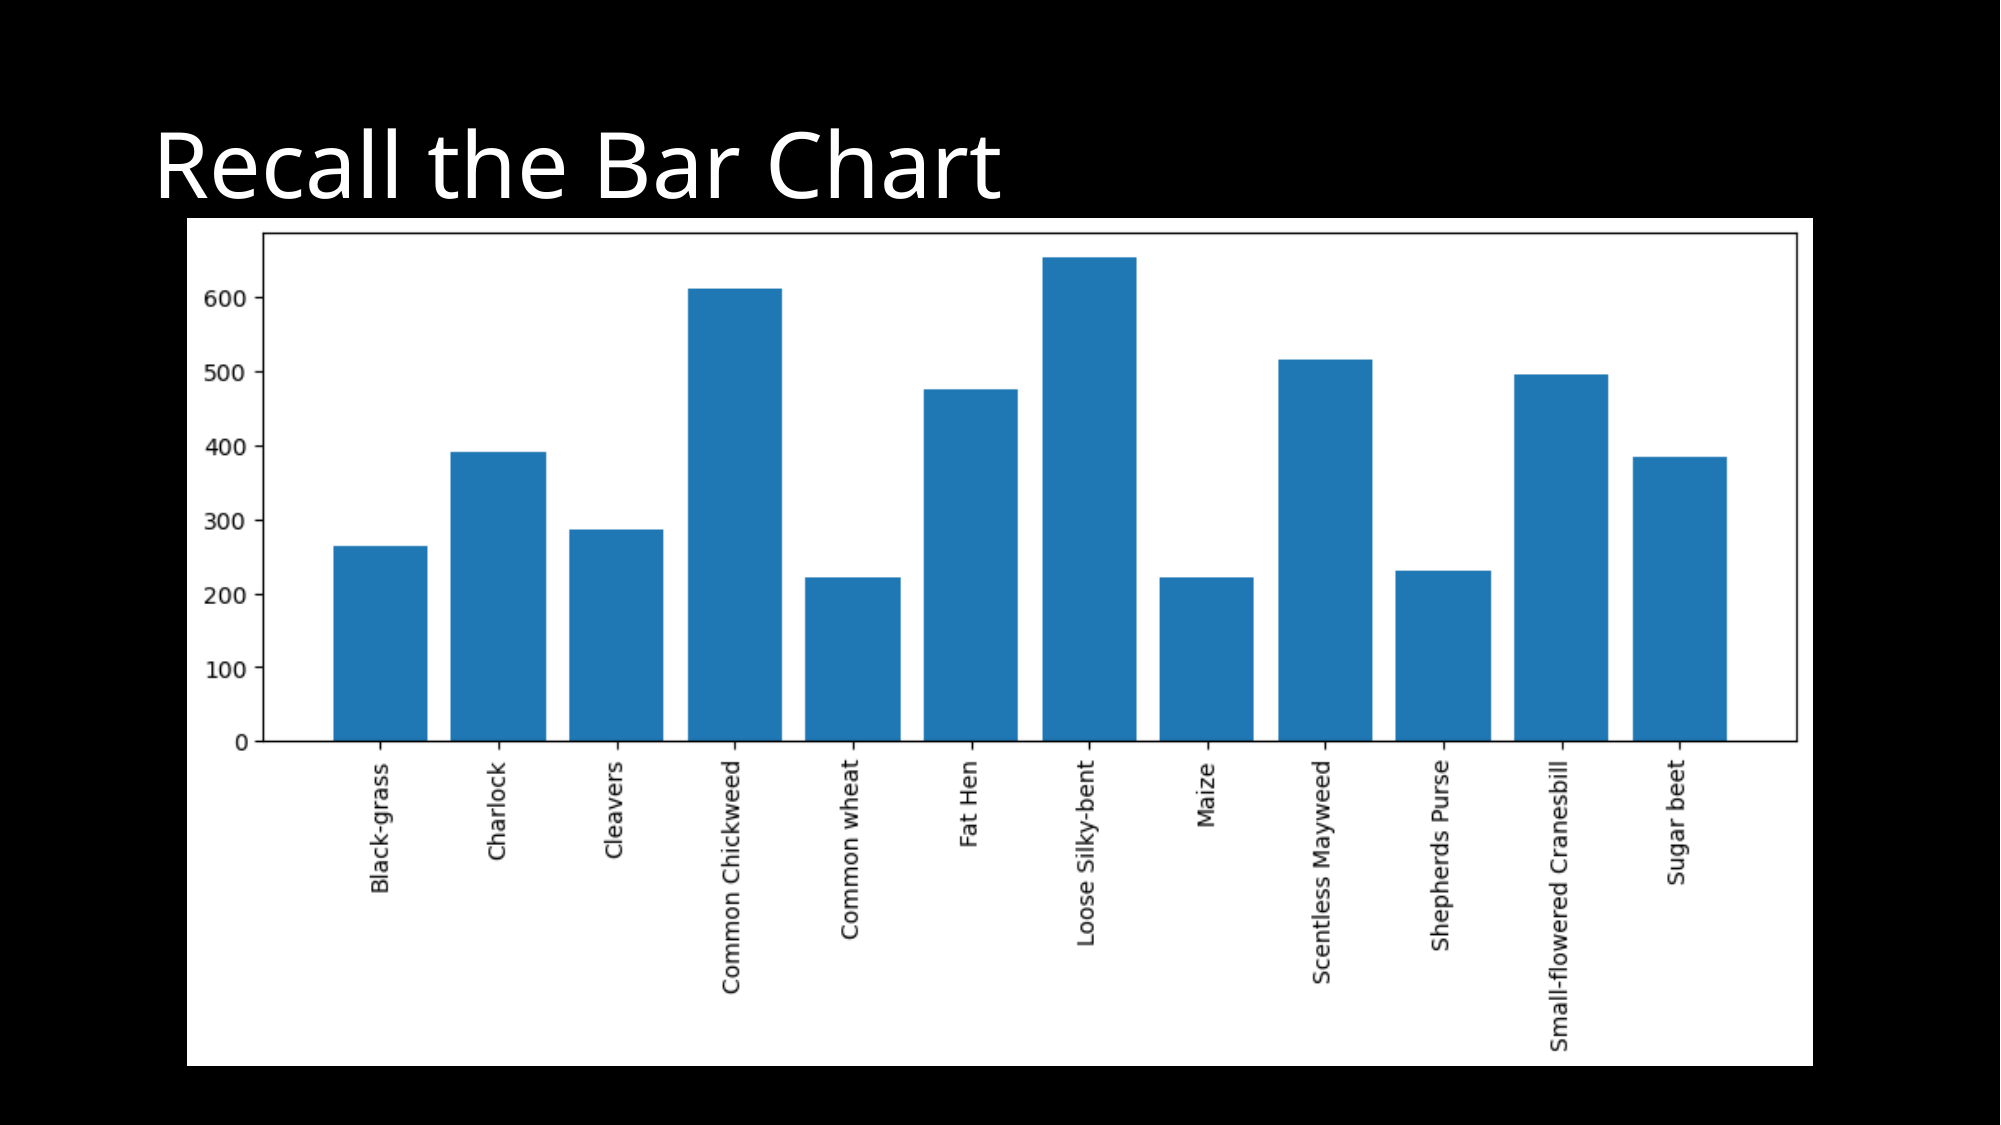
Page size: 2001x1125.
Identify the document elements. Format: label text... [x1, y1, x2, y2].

title Recall the Bar Chart [137, 59, 1863, 278]
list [187, 218, 1813, 1066]
